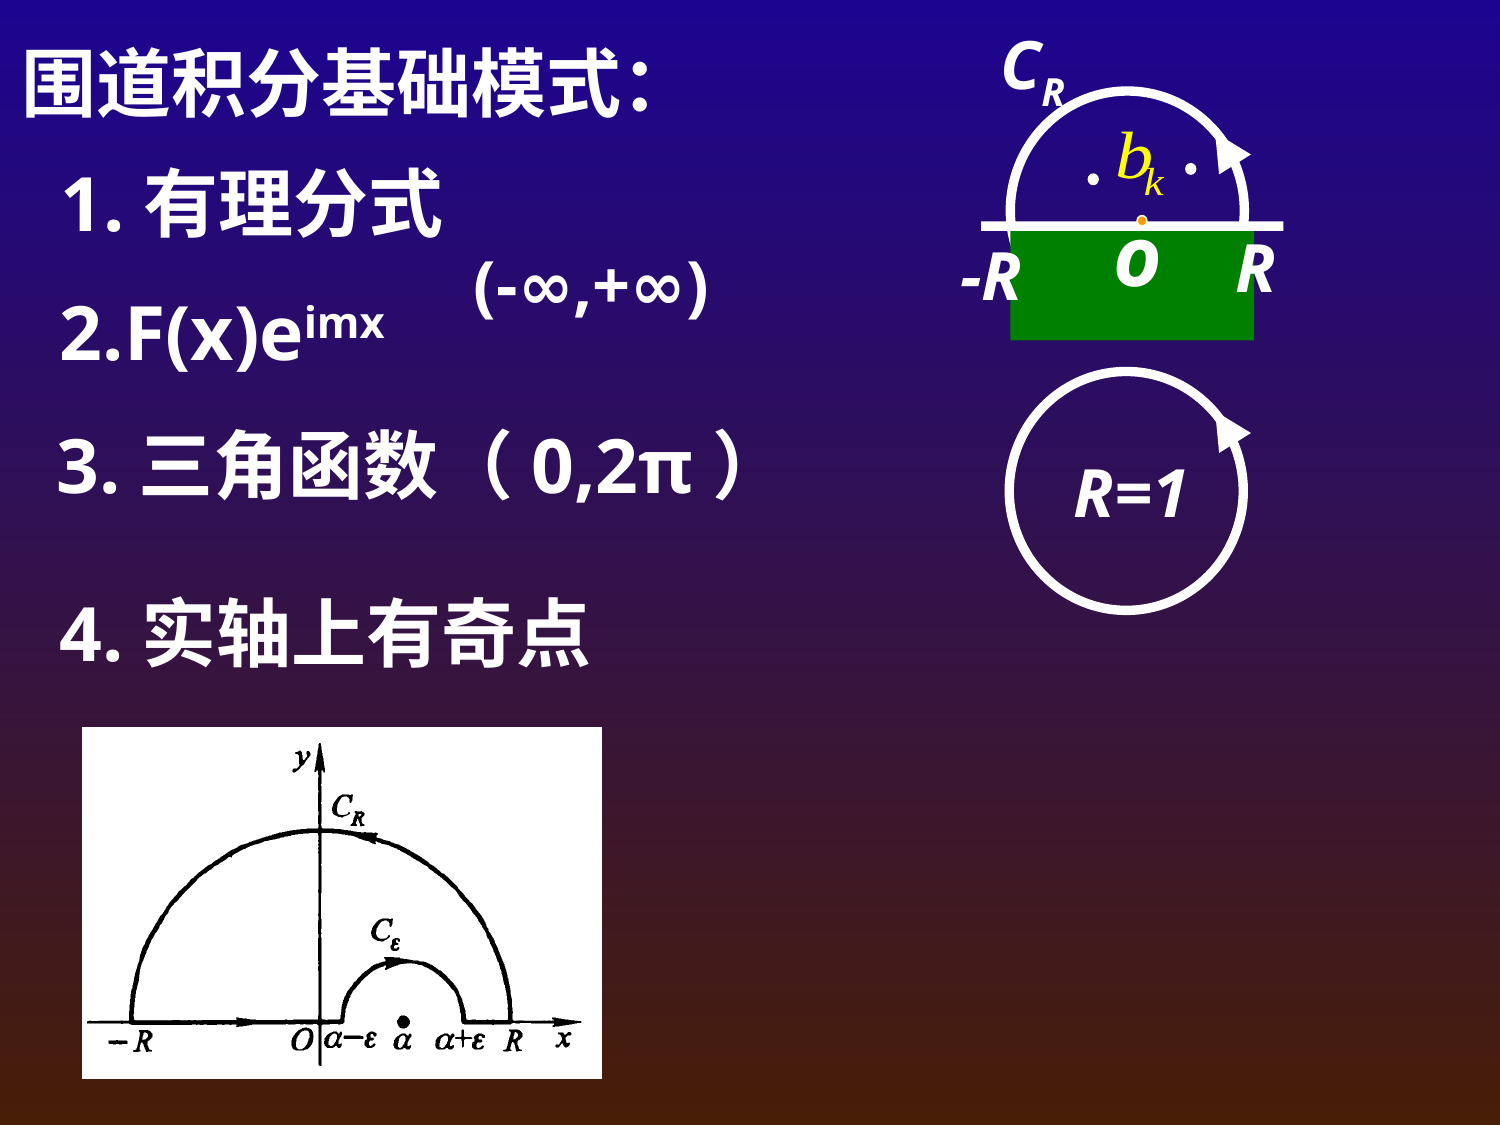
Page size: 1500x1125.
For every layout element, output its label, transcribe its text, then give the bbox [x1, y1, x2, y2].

text_box 4.实轴上有奇点 [44, 579, 943, 685]
text_box 围道积分基础模式： [6, 28, 750, 134]
text_box [1009, 371, 1244, 611]
text_box 2.F(x)eimx [44, 278, 715, 384]
text_box [1215, 411, 1235, 443]
picture [82, 727, 602, 1079]
text_box R=1 [1058, 443, 1205, 539]
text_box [950, 28, 1287, 341]
text_box (-∞,+∞) [459, 236, 742, 331]
text_box 3.三角函数（0,2π） [41, 411, 939, 517]
text_box 1.有理分式 [45, 148, 479, 255]
